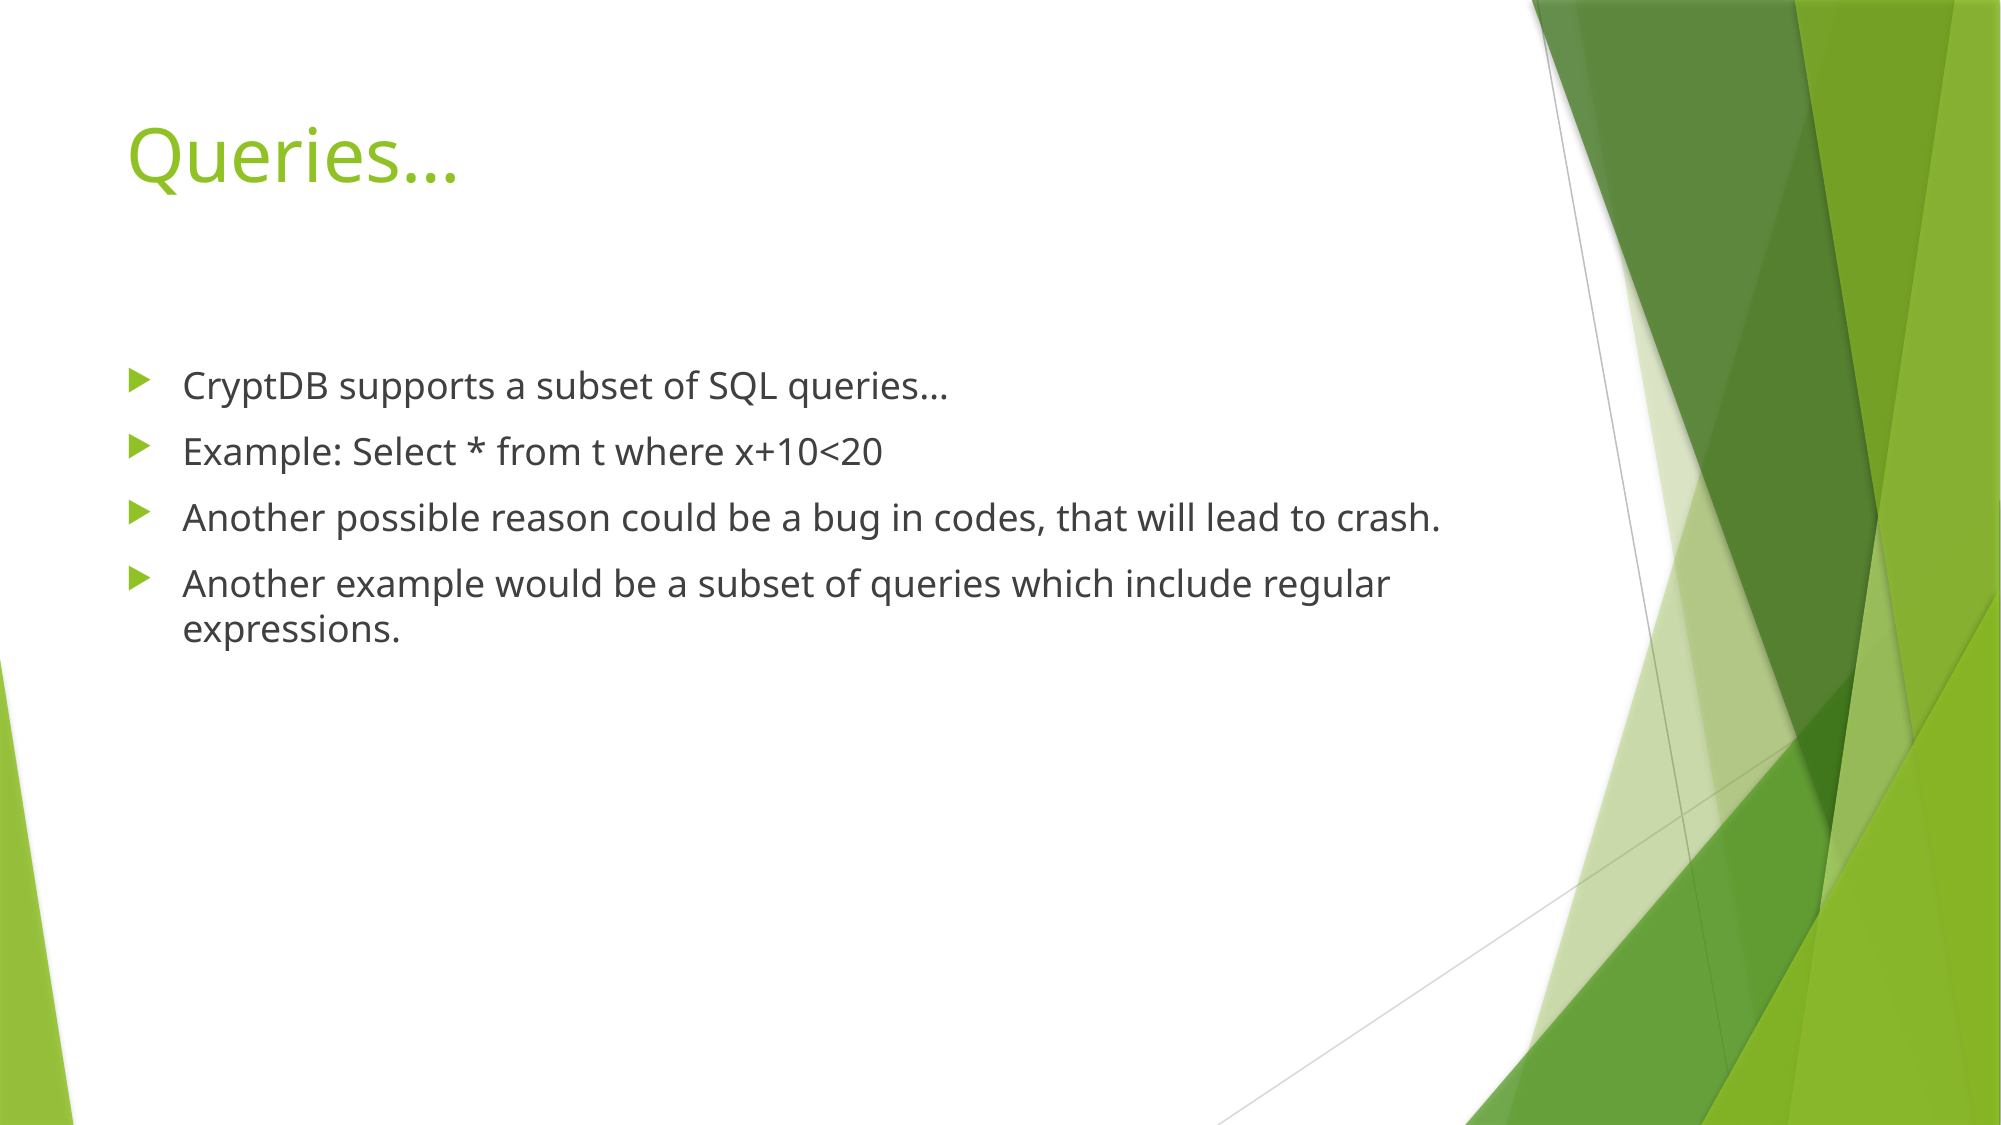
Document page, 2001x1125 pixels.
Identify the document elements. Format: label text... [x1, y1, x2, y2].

list CryptDB supports a subset of SQL queries… Example: Select * from t where x+10<20 Another possible reason could be a bug in codes, that will lead to crash. Another example would be a subset of queries which include regular expressions. [111, 354, 1522, 992]
title Queries… [111, 99, 1522, 317]
